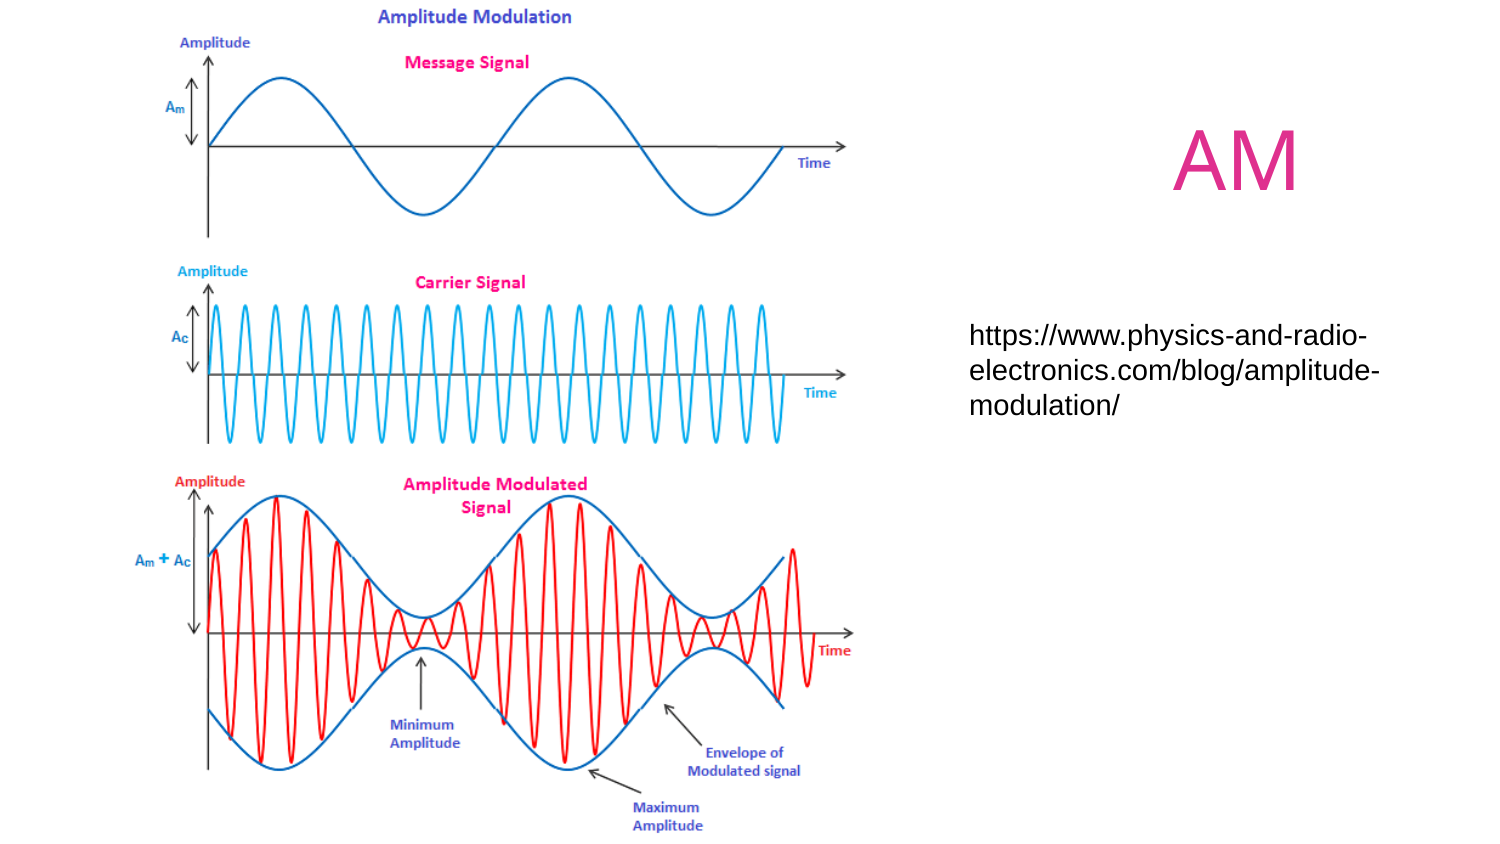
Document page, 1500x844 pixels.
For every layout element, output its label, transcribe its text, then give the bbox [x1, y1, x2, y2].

title AM [1030, 102, 1447, 223]
text_box https://www.physics-and-radio-electronics.com/blog/amplitude-modulation/ [954, 301, 1447, 437]
picture [128, 0, 867, 844]
